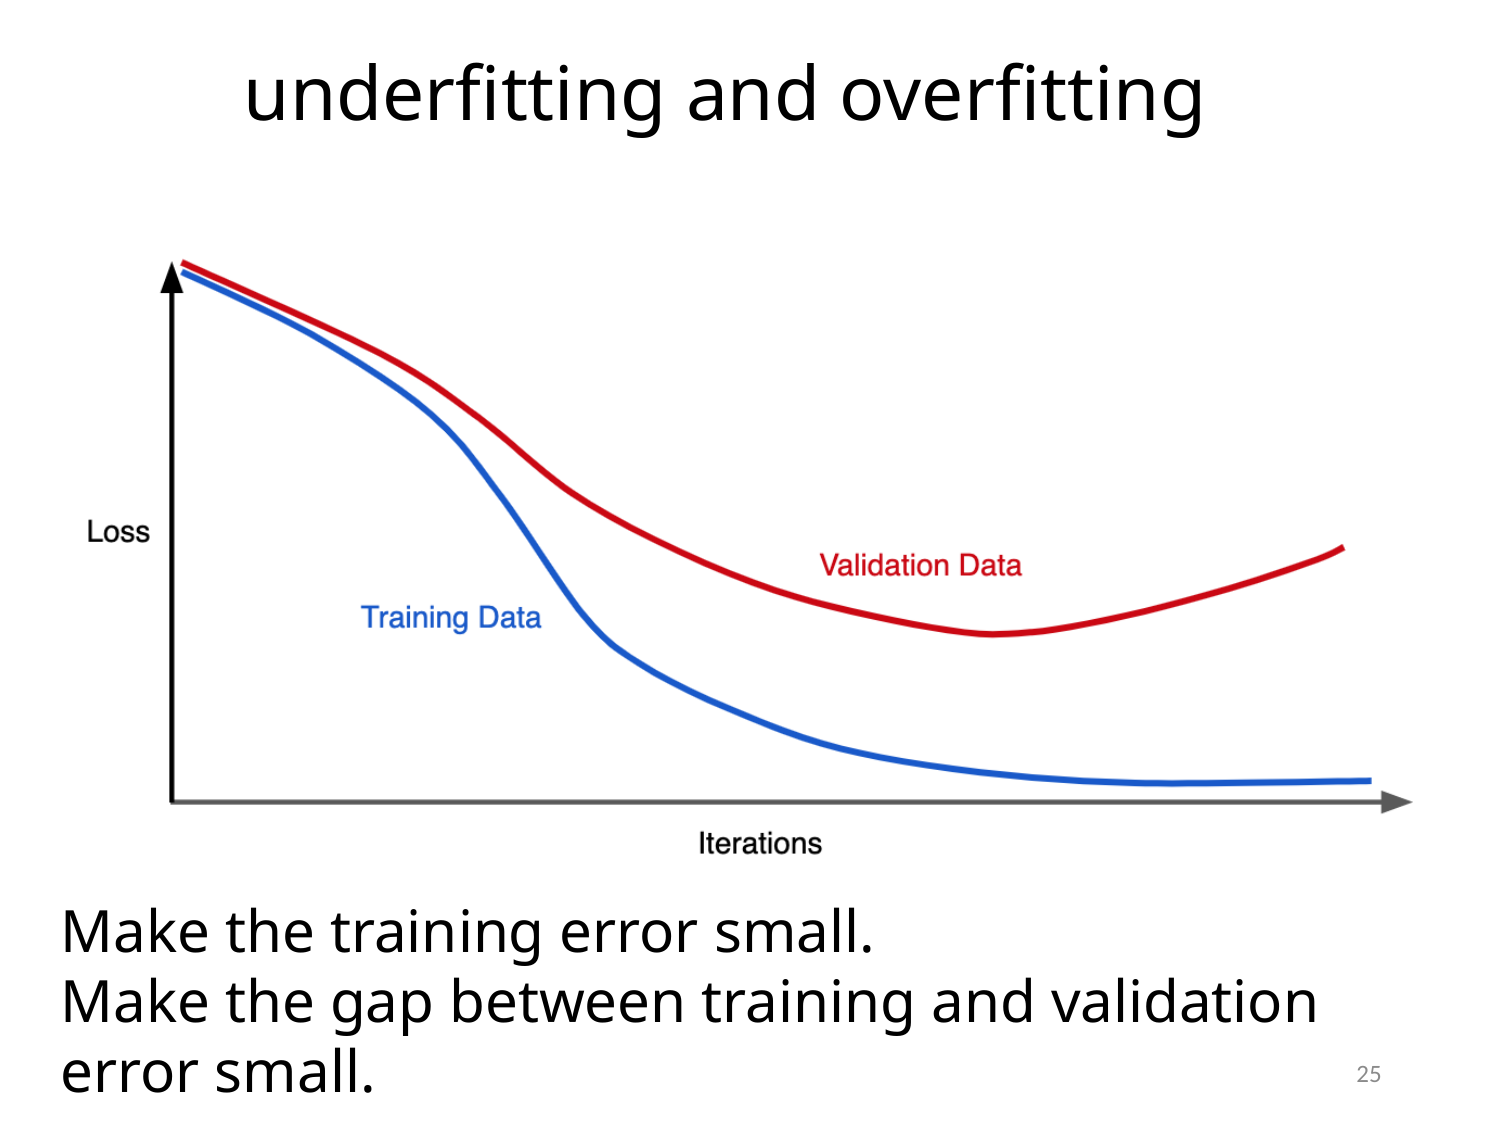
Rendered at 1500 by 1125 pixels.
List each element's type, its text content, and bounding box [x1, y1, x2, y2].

slide_number 25 [1059, 1042, 1397, 1103]
picture [74, 254, 1426, 871]
text_box Make the training error small. Make the gap between training and validation error small. [45, 887, 1454, 1112]
title underﬁtting and overﬁtting [78, 32, 1372, 160]
